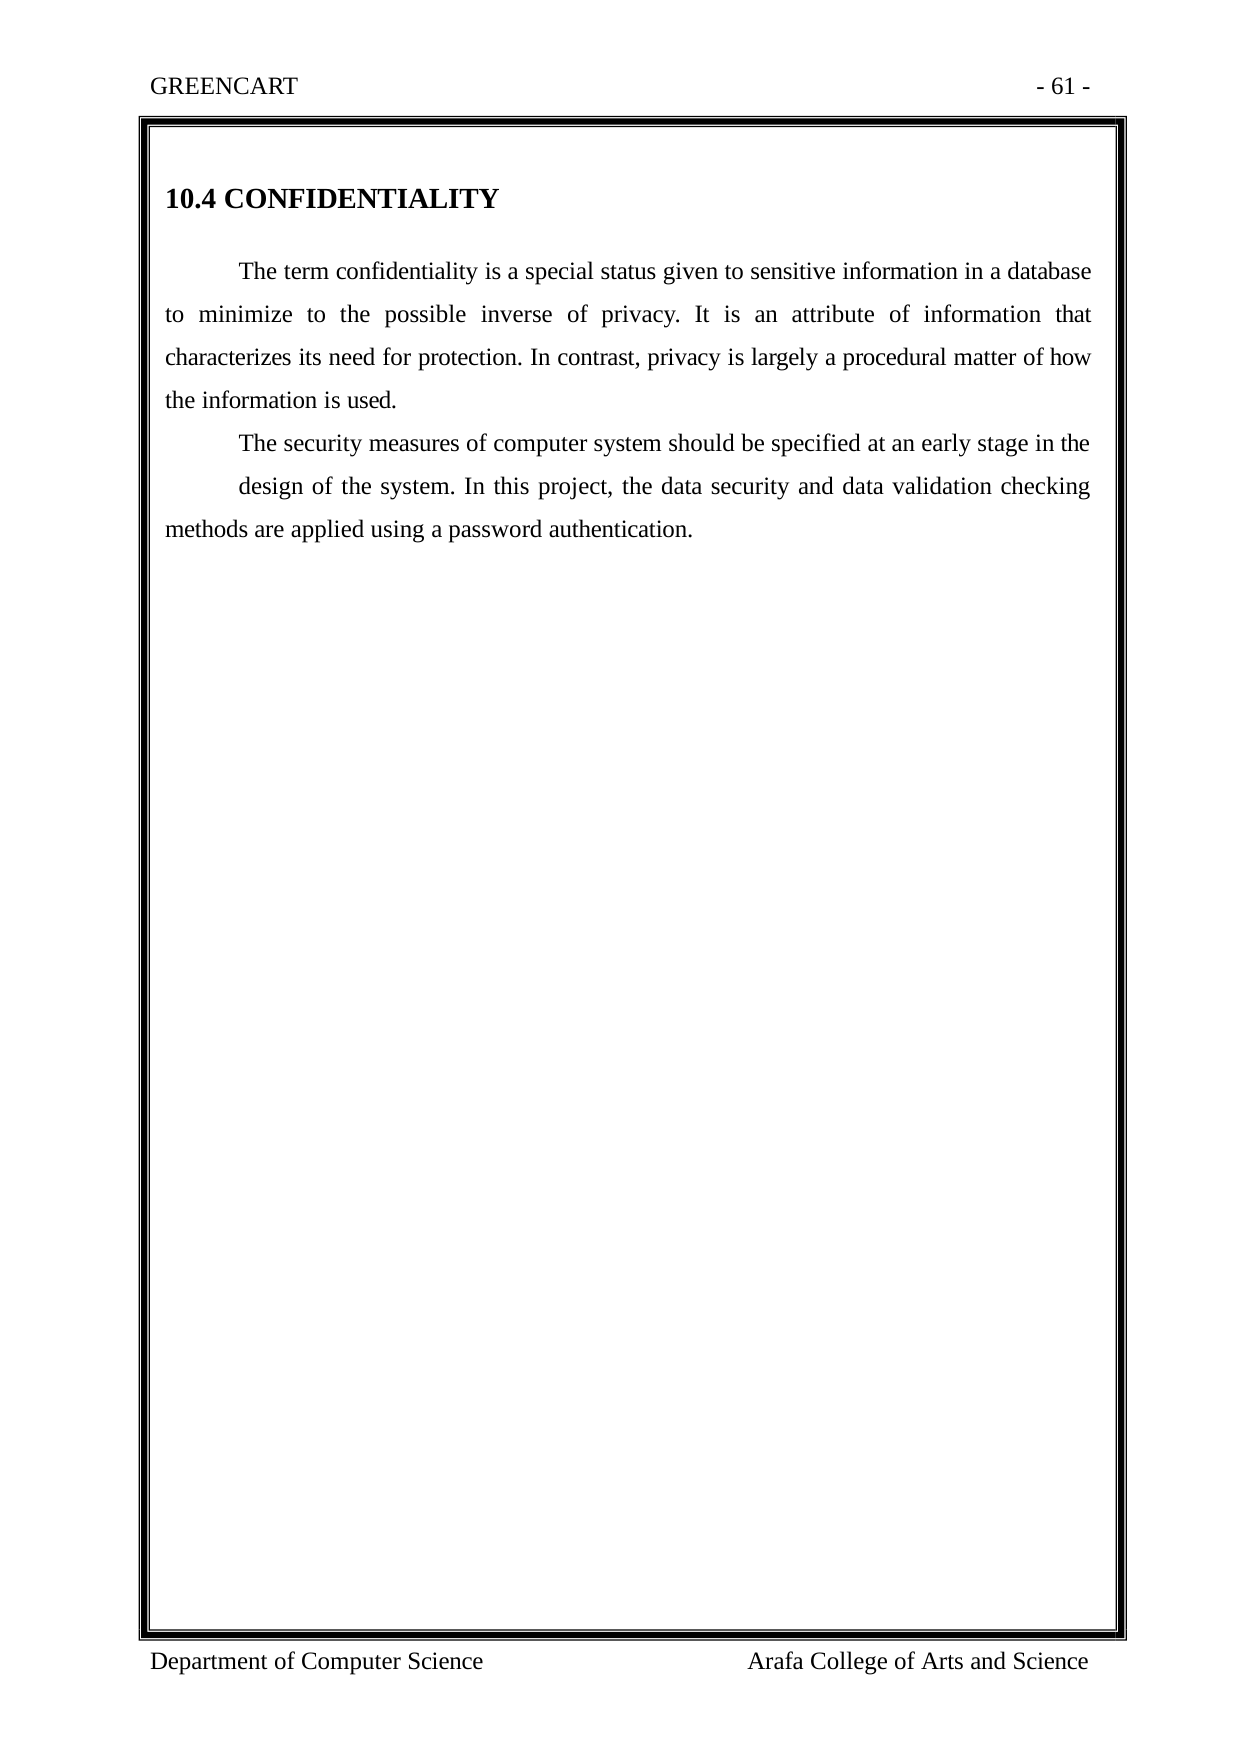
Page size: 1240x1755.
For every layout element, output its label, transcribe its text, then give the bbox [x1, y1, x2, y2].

text_box [138, 115, 1127, 1641]
text_box 10.4 CONFIDENTIALITY The term confidentiality is a special status given to sensitive information in a database to minimize to the possible inverse of privacy. It is an attribute of information that characterizes its need for protection. In contrast, privacy is largely a procedural matter of how the information is used. The security measures of computer system should be specified at an early stage in the design of the system. In this project, the data security and data validation checking methods are applied using a password authentication. [162, 177, 1093, 543]
text_box GREENCART [147, 67, 416, 99]
footer Arafa College of Arts and Science [745, 1645, 1093, 1755]
text_box - 61 - [1034, 67, 1093, 99]
slide_number Department of Computer Science [147, 1645, 488, 1755]
